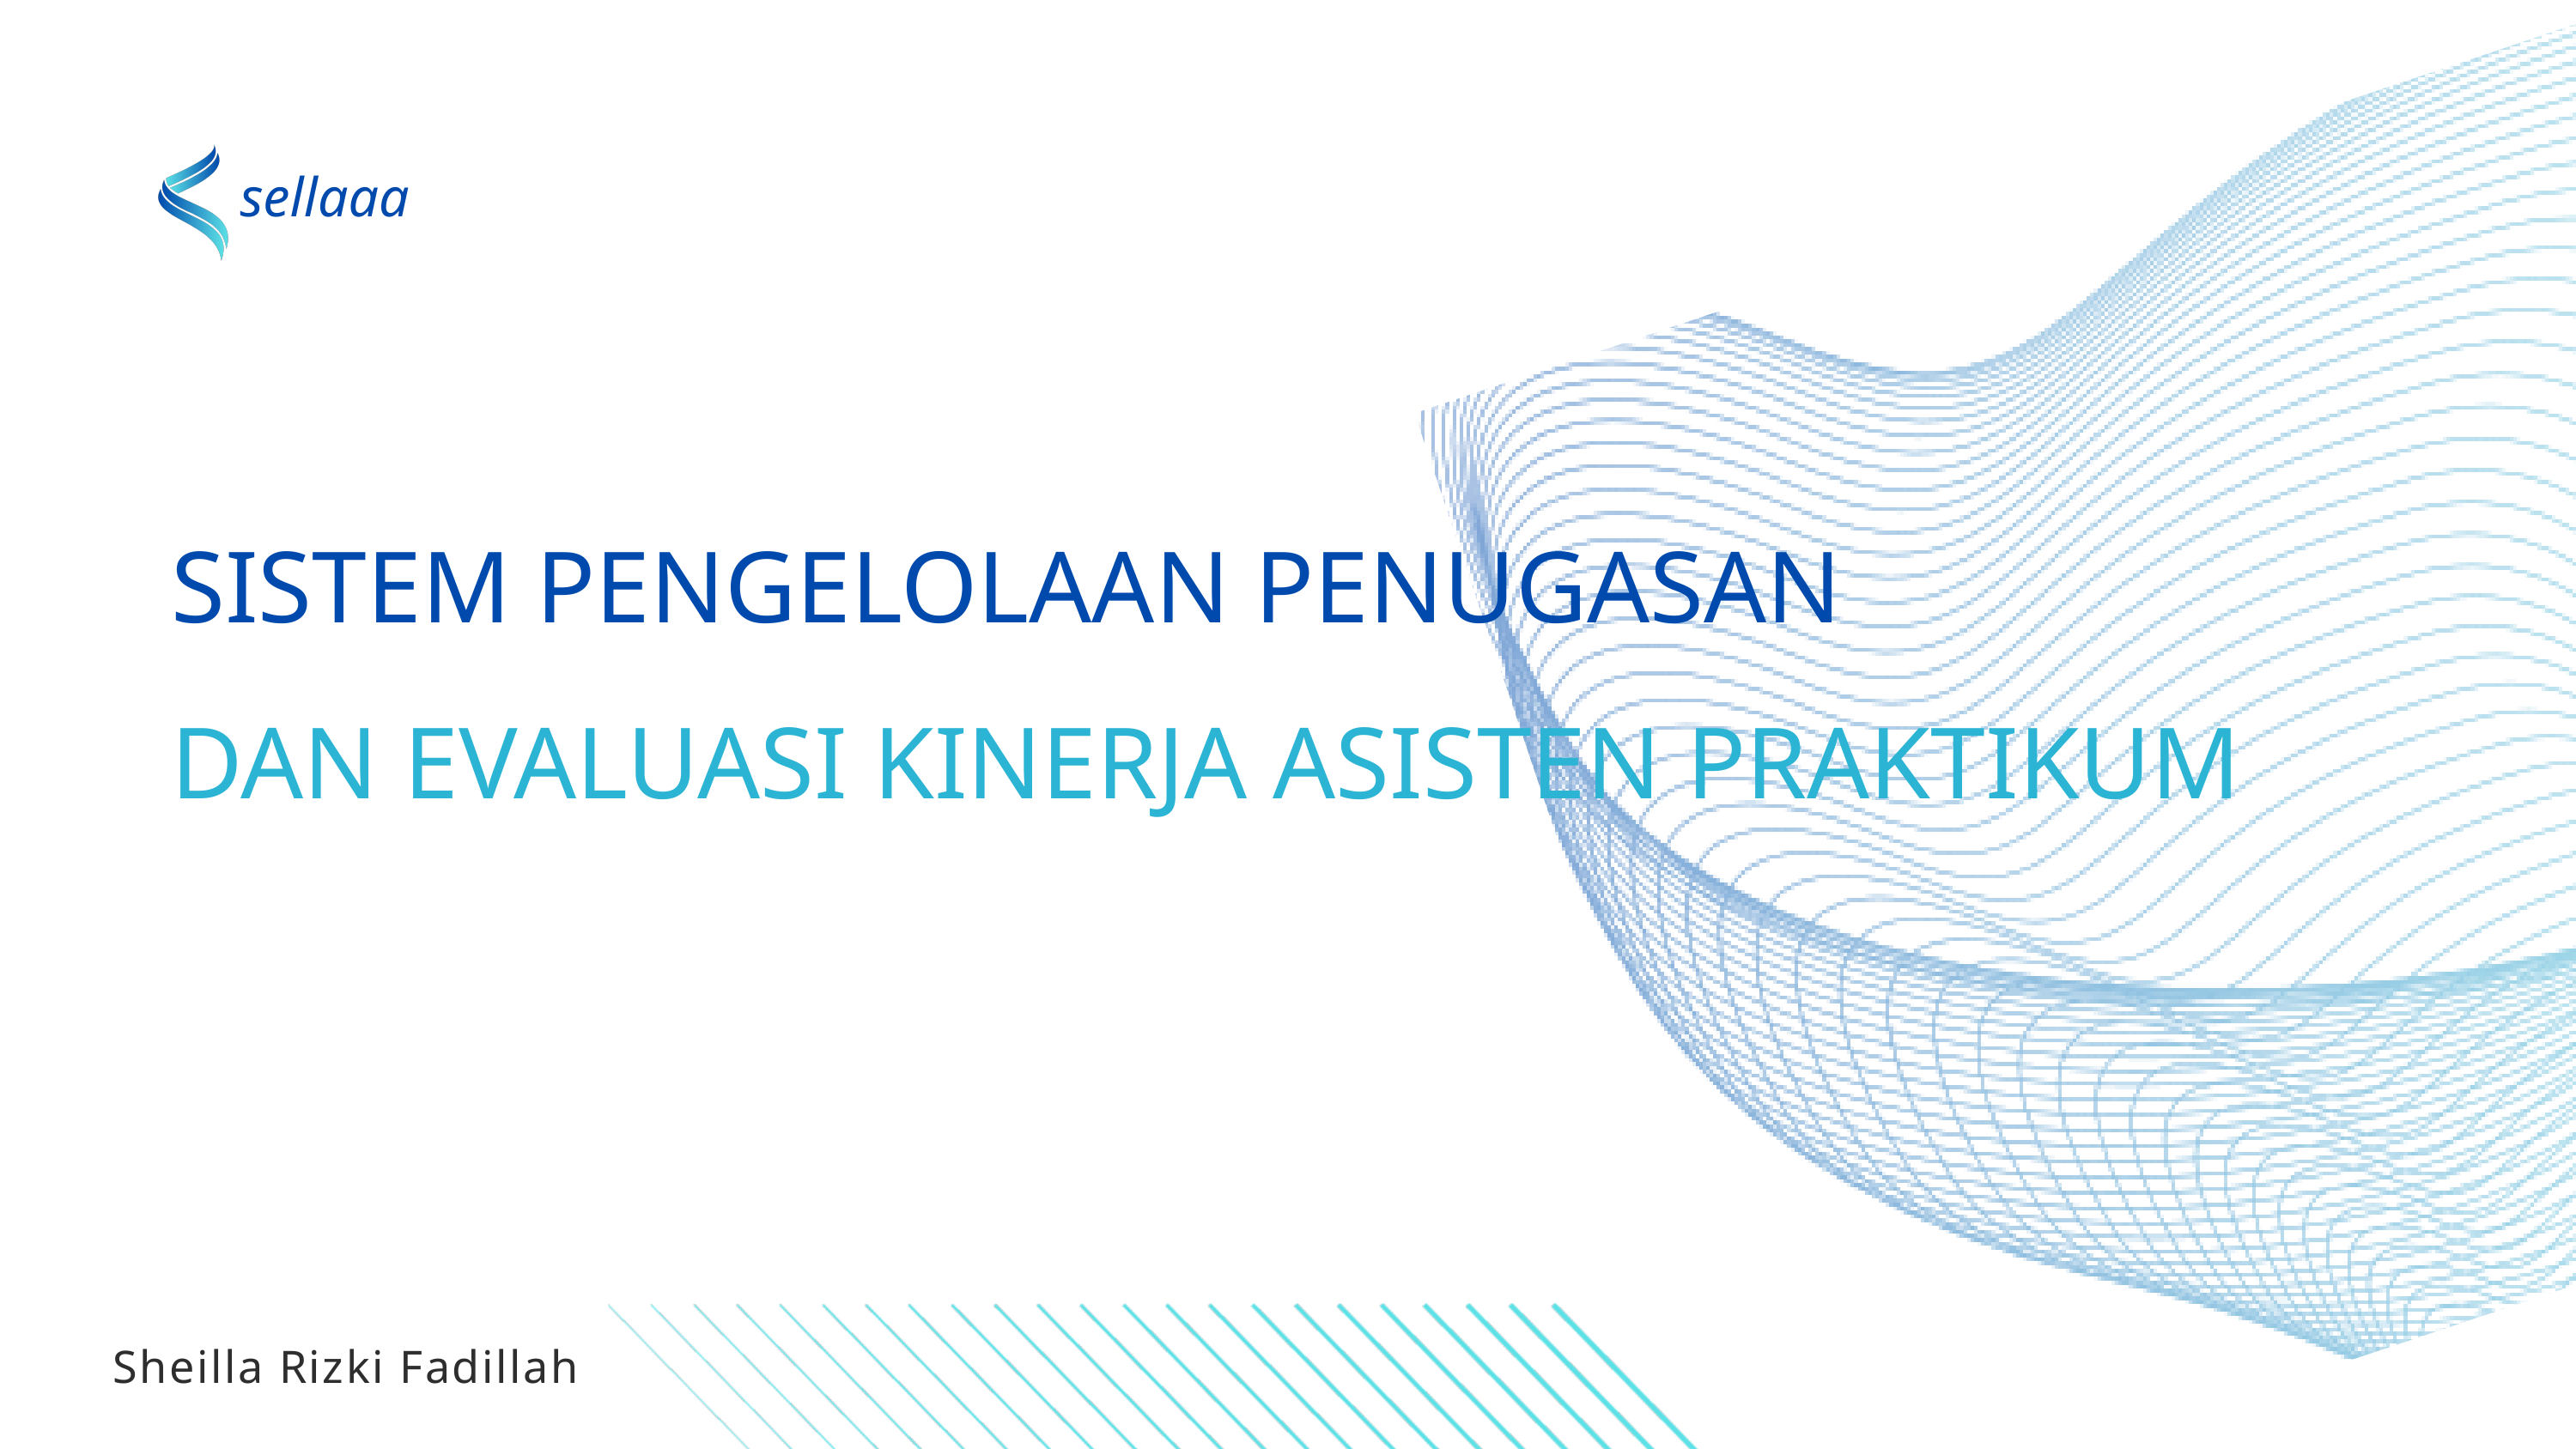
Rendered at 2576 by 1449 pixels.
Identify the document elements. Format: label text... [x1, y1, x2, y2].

text_box SISTEM PENGELOLAAN PENUGASAN [171, 544, 1906, 642]
text_box [144, 144, 240, 262]
text_box Sheilla Rizki Fadillah [112, 1330, 797, 1393]
text_box [1414, 24, 2576, 1449]
text_box DAN EVALUASI KINERJA ASISTEN PRAKTIKUM [171, 720, 2405, 819]
text_box [608, 1303, 1978, 1449]
text_box sellaaa [240, 151, 609, 227]
